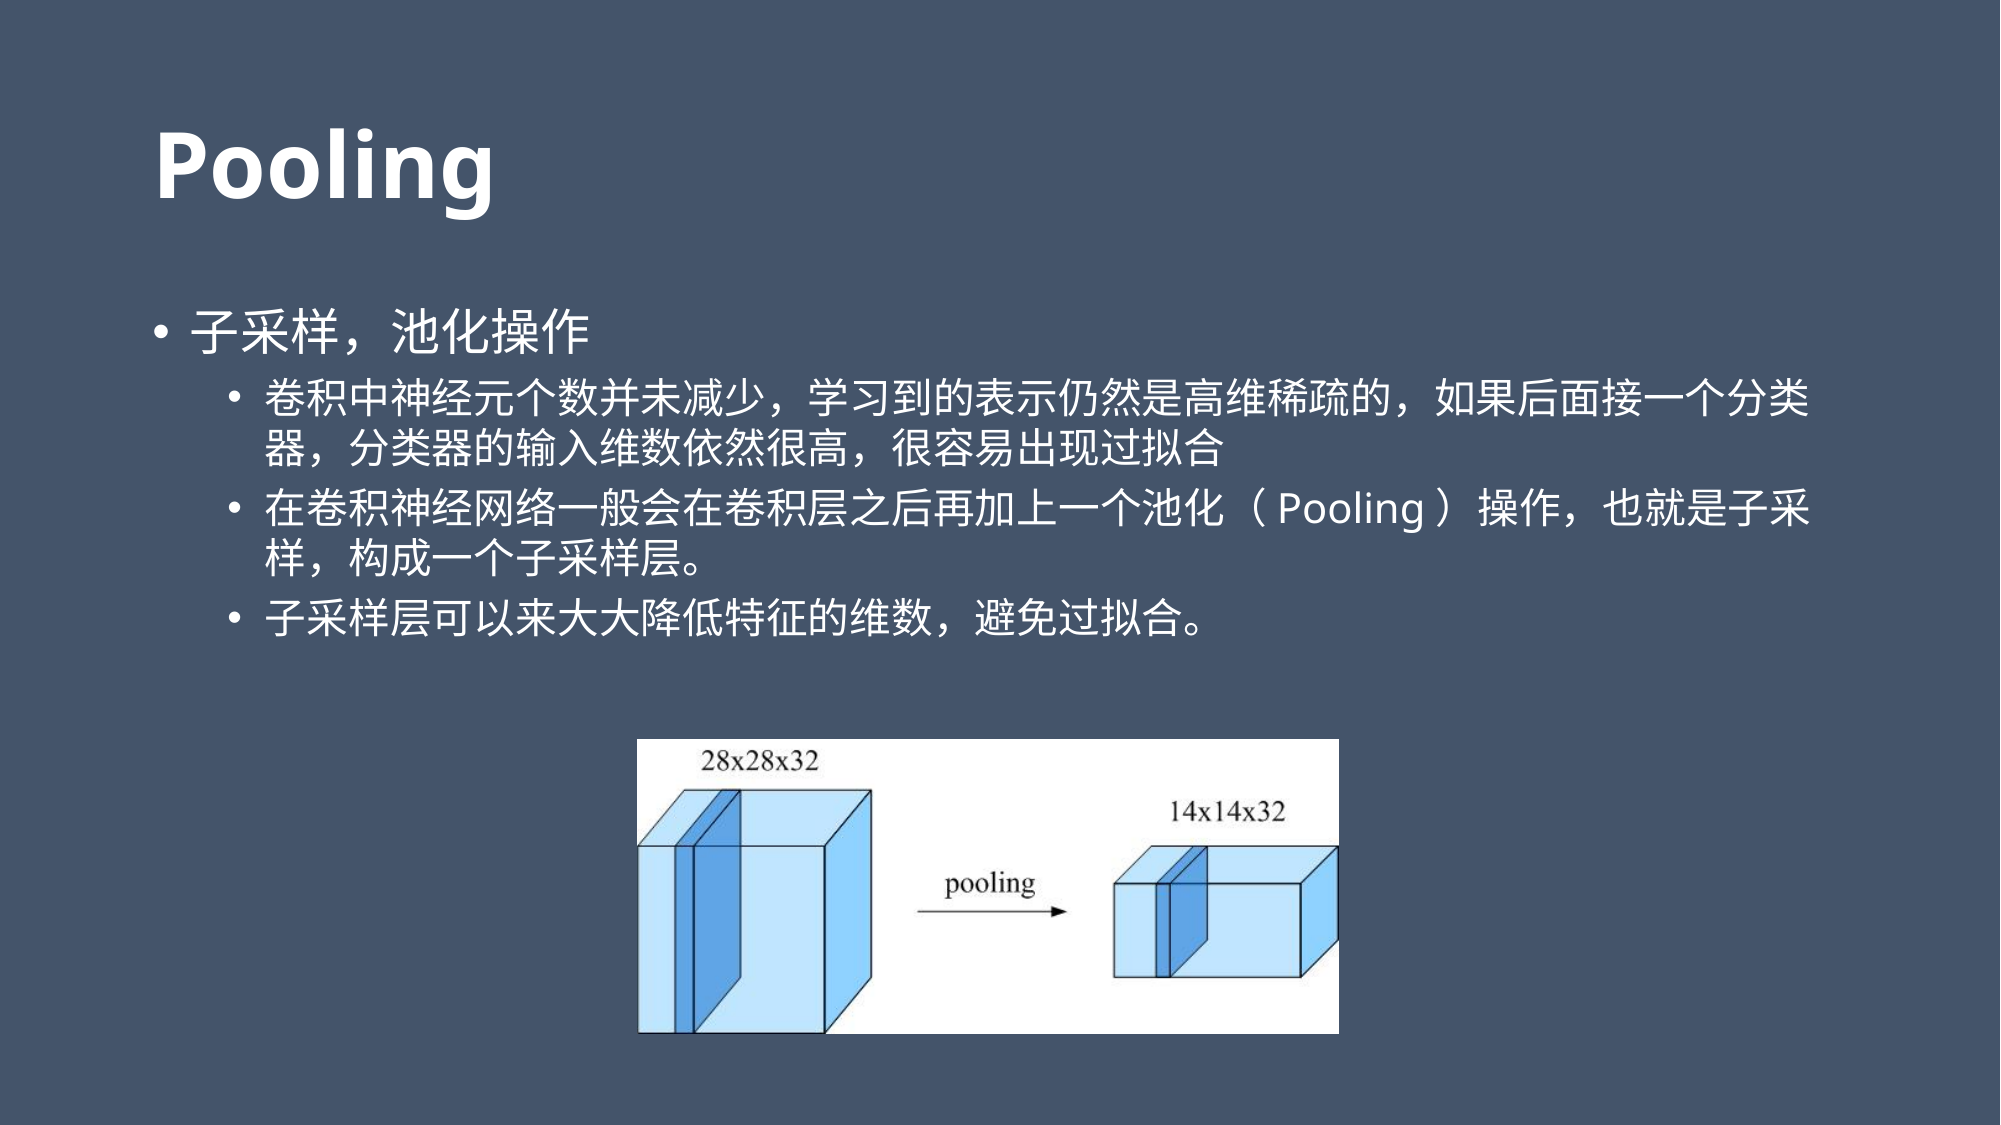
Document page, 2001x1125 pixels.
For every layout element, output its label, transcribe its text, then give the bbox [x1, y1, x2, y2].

title Pooling [137, 59, 1863, 278]
picture [637, 739, 1339, 1034]
list 子采样，池化操作 卷积中神经元个数并未减少，学习到的表示仍然是高维稀疏的，如果后面接一个分类器，分类器的输入维数依然很高，很容易出现过拟合 在卷积神经网络一般会在卷积层之后再加上一个池化（Pooling）操作，也就是子采样，构成一个子采样层。 子采样层可以来大大降低特征的维数，避免过拟合。 [137, 299, 1863, 1014]
